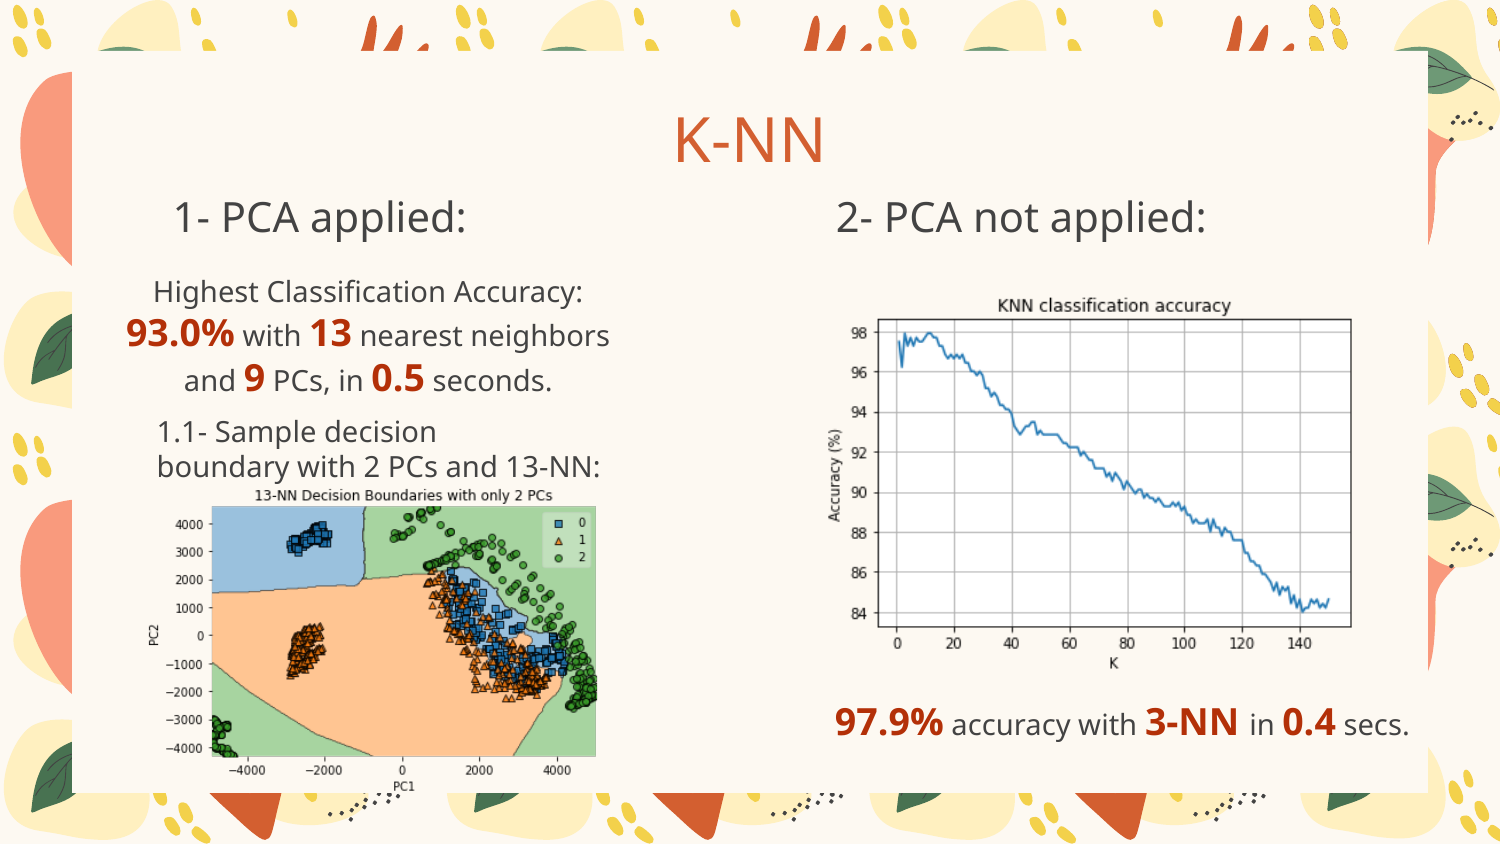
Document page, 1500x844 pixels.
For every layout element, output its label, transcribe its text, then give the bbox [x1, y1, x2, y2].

title K-NN [118, 85, 1382, 180]
subtitle Highest Classification Accuracy: 93.0% with 13 nearest neighbors and 9 PCs, in 0.5 seconds. [106, 258, 631, 412]
picture [141, 481, 604, 800]
subtitle 97.9% accuracy with 3-NN in 0.4 secs. [820, 682, 1426, 777]
subtitle 1- PCA applied: [157, 176, 547, 257]
picture [820, 288, 1359, 681]
text_box 1.1- Sample decision boundary with 2 PCs and 13-NN: [141, 404, 664, 499]
subtitle 2- PCA not applied: [820, 176, 1427, 257]
